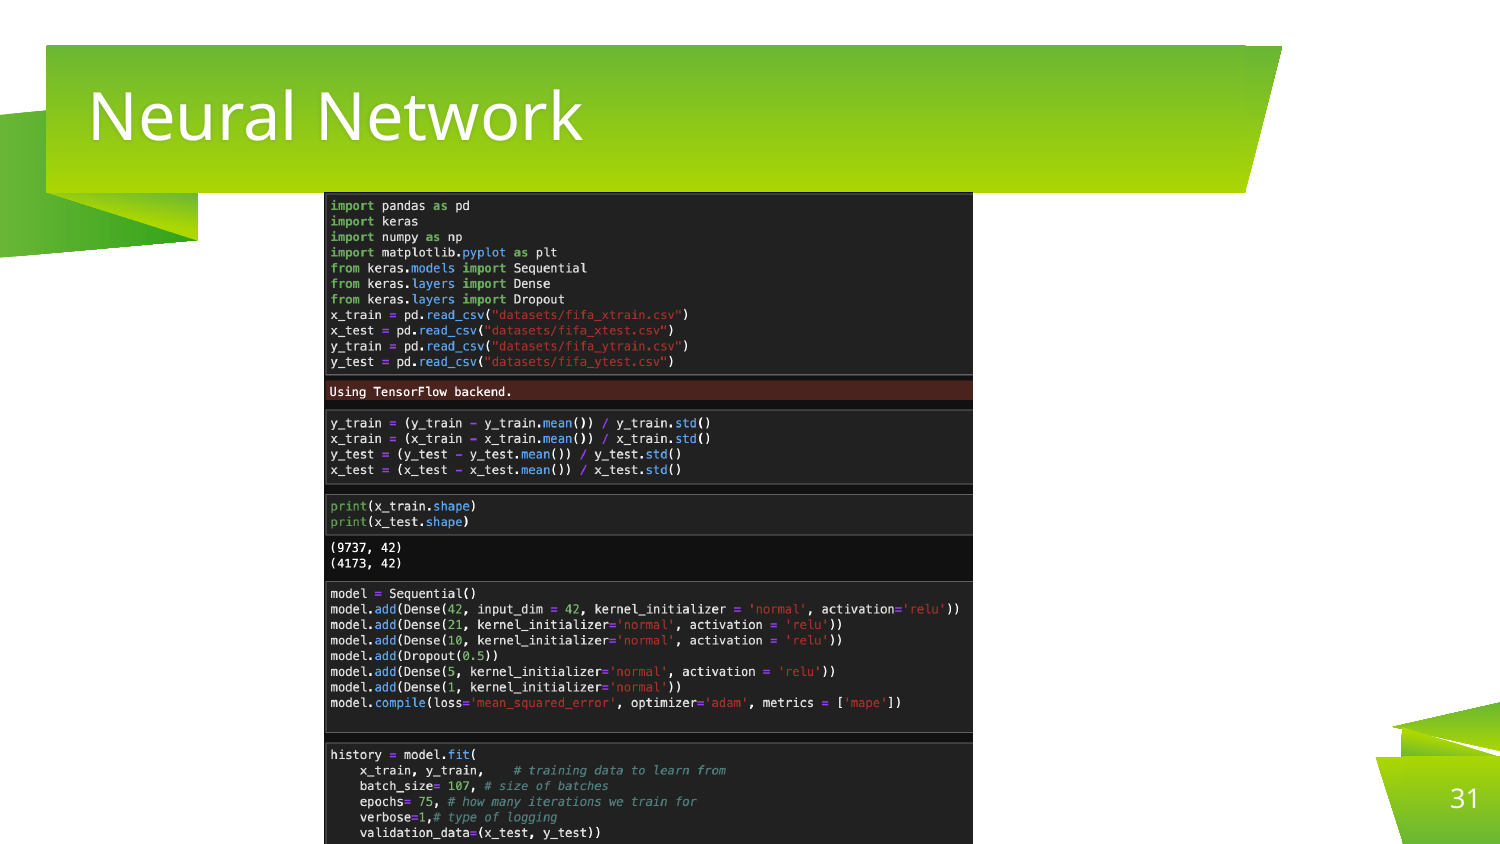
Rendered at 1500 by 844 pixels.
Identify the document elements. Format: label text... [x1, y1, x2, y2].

picture [324, 192, 973, 844]
title Neural Network [87, 45, 1210, 193]
slide_number 31 [1401, 756, 1482, 844]
